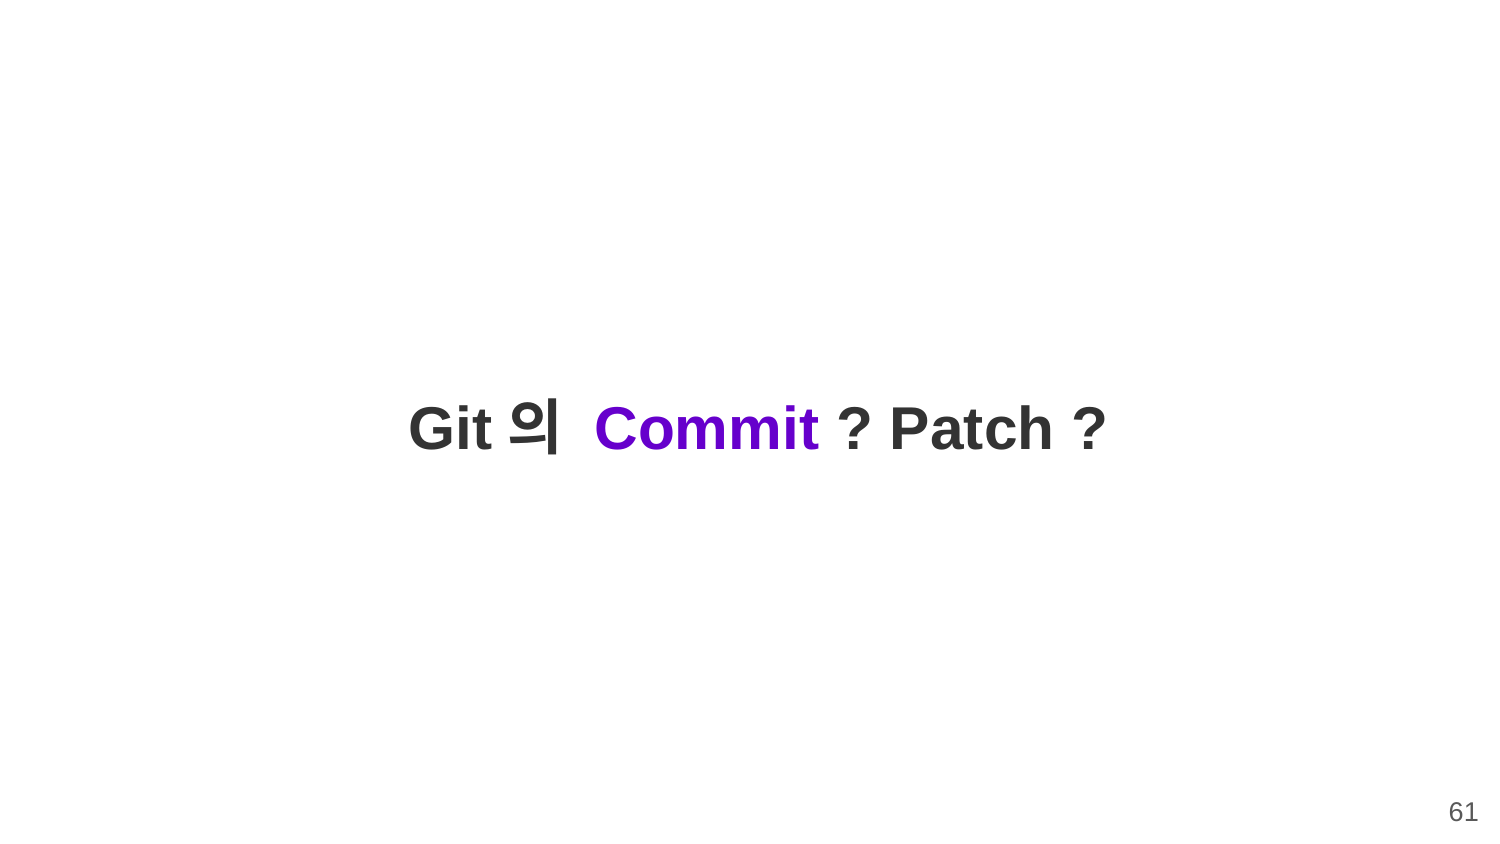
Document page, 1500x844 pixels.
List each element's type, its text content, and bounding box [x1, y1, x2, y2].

text_box Git의 Commit ? Patch ? [261, 382, 1257, 468]
slide_number ‹#› [1403, 779, 1494, 844]
